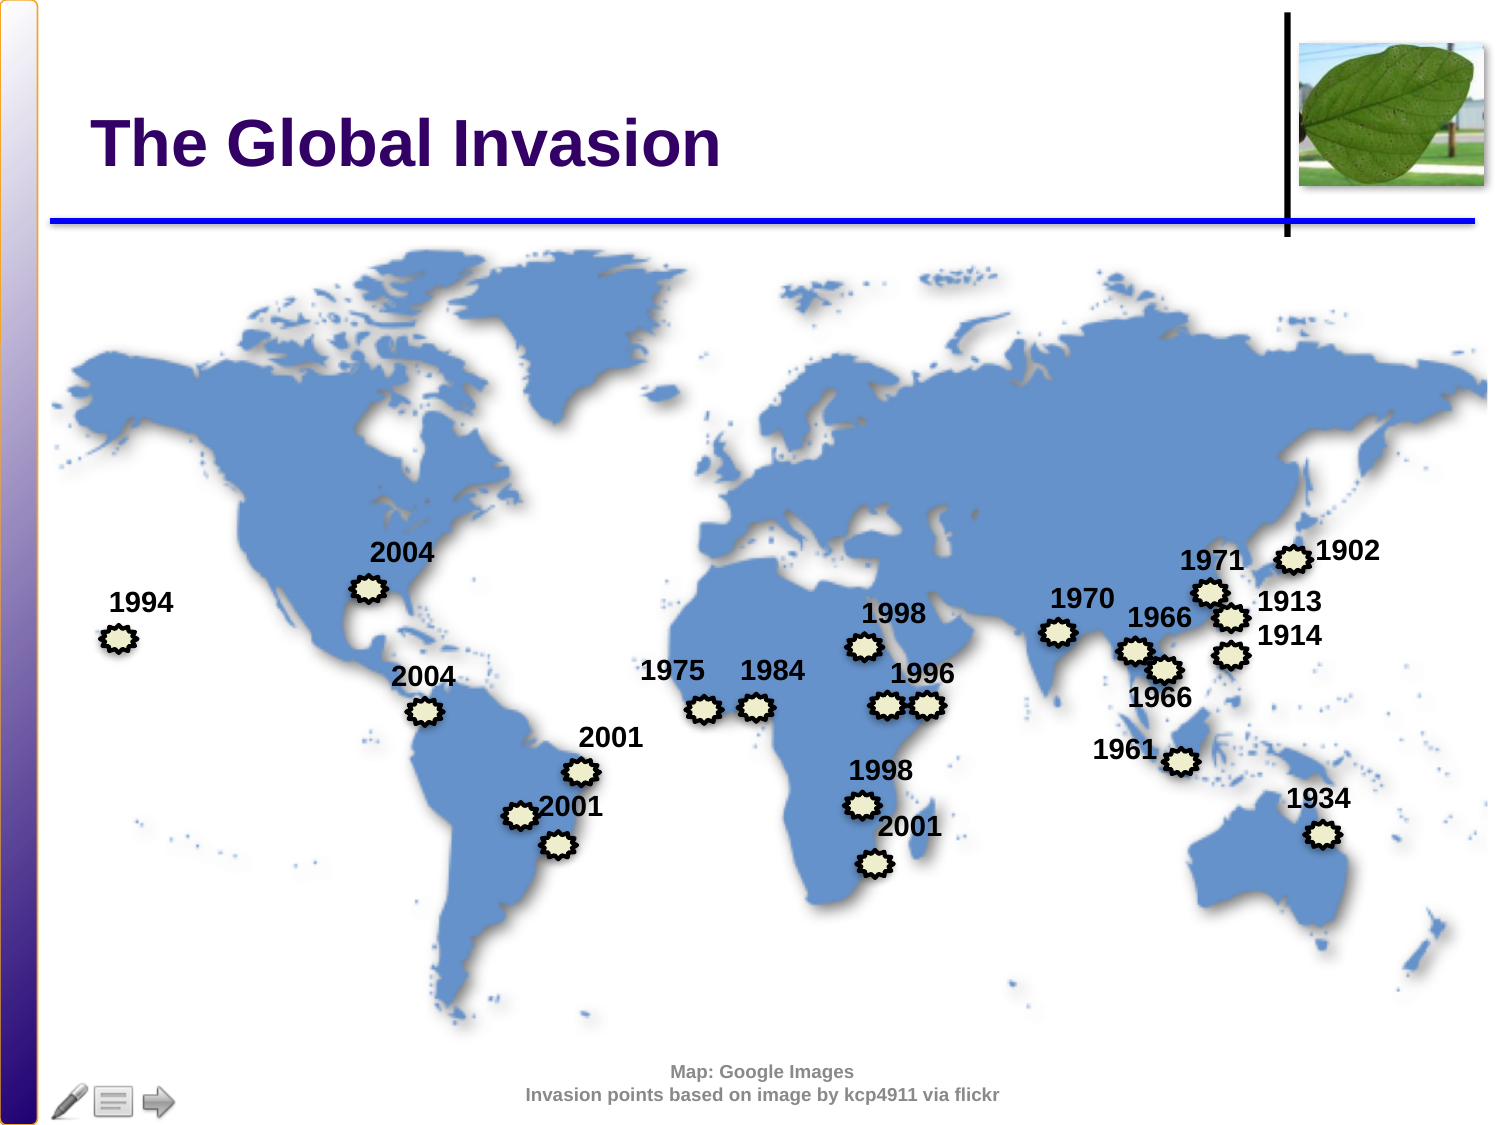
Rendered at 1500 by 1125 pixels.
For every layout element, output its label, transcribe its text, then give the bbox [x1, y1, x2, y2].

picture [1299, 43, 1484, 186]
picture [49, 237, 1488, 1124]
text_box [624, 533, 1261, 777]
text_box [1212, 523, 1397, 849]
title The Global Invasion [74, 37, 1226, 188]
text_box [93, 525, 972, 879]
